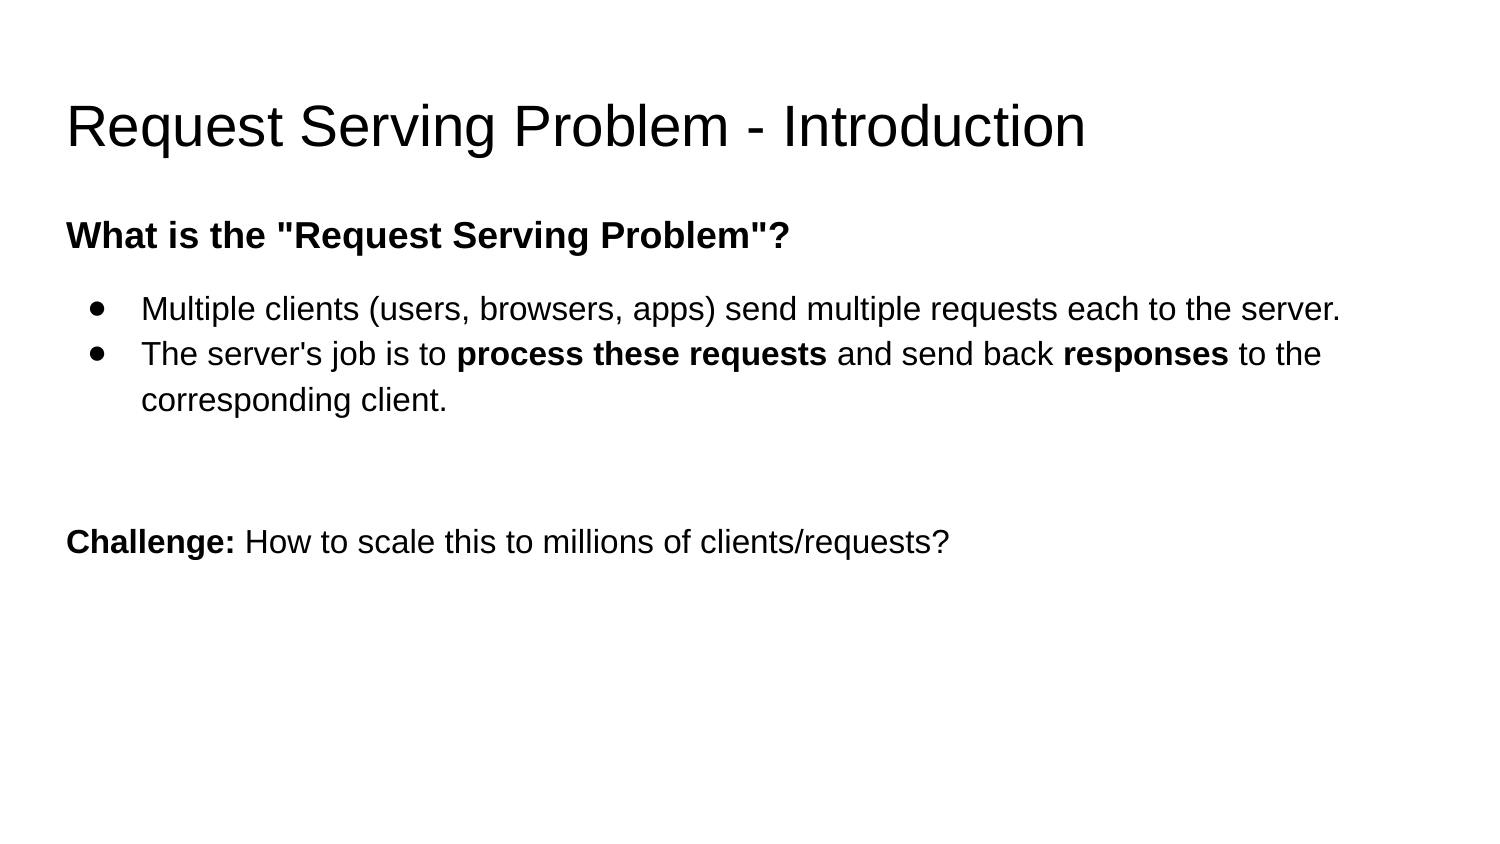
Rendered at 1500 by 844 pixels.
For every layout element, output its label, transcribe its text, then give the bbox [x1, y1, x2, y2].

list What is the "Request Serving Problem"? Multiple clients (users, browsers, apps) send multiple requests each to the server. The server's job is to process these requests and send back responses to the corresponding client. Challenge: How to scale this to millions of clients/requests? [51, 189, 1449, 750]
title Request Serving Problem - Introduction [51, 72, 1449, 167]
